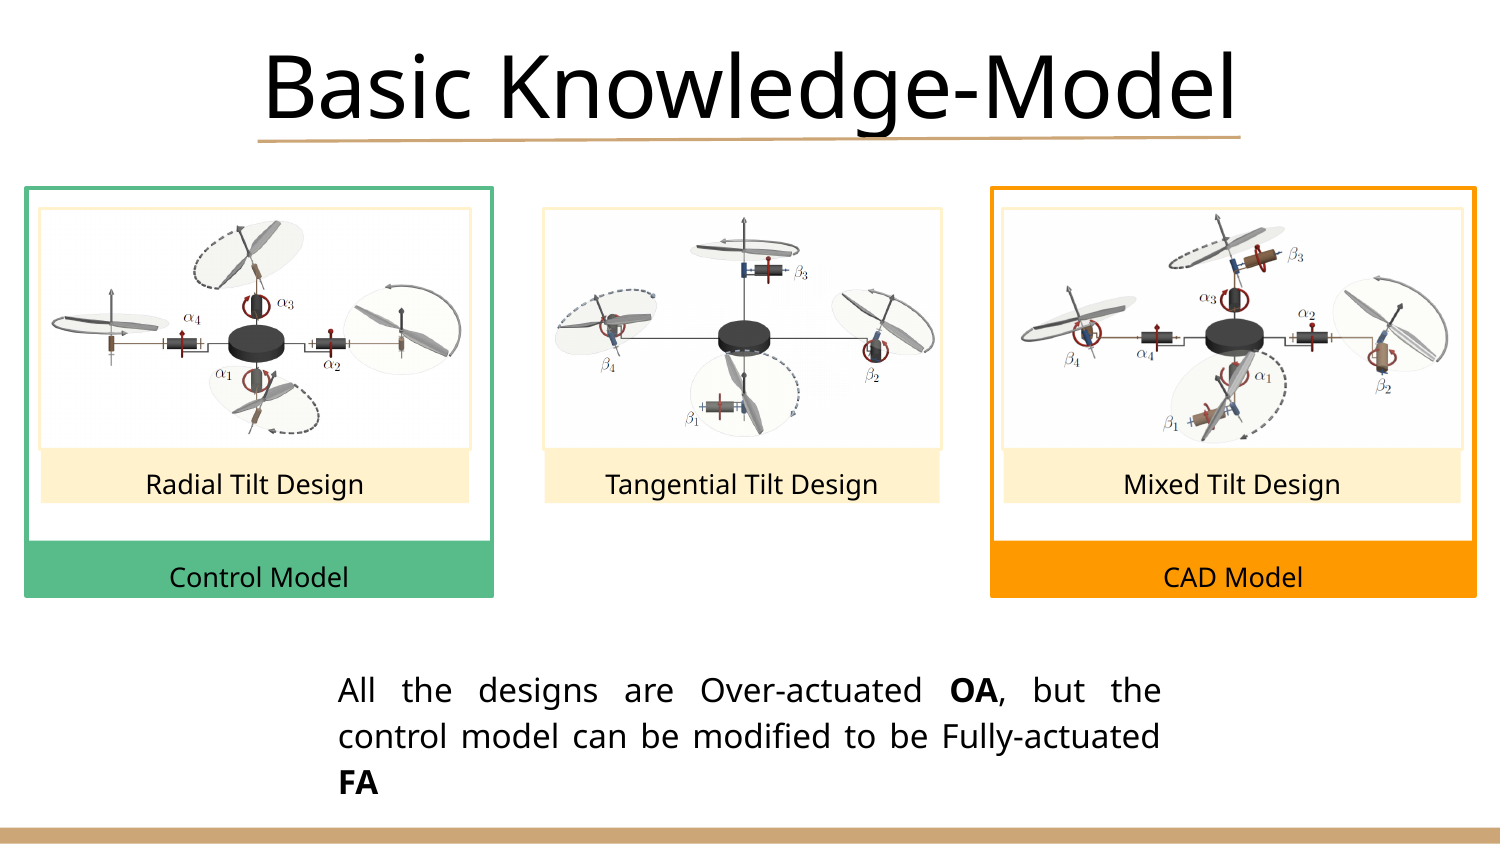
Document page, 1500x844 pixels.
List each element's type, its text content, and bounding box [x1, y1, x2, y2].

list All the designs are Over-actuated OA, but the control model can be modified to be Fully-actuated FA [322, 648, 1178, 773]
text_box [26, 188, 493, 540]
text_box [991, 188, 1475, 540]
list Control Model [26, 540, 493, 596]
picture [40, 209, 469, 449]
list Radial Tilt Design [40, 455, 469, 504]
picture [544, 209, 940, 448]
list Tangential Tilt Design [544, 454, 940, 504]
list CAD Model [991, 540, 1475, 596]
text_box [257, 137, 1241, 142]
title Basic Knowledge-Model [51, 14, 1449, 151]
picture [1003, 209, 1462, 448]
